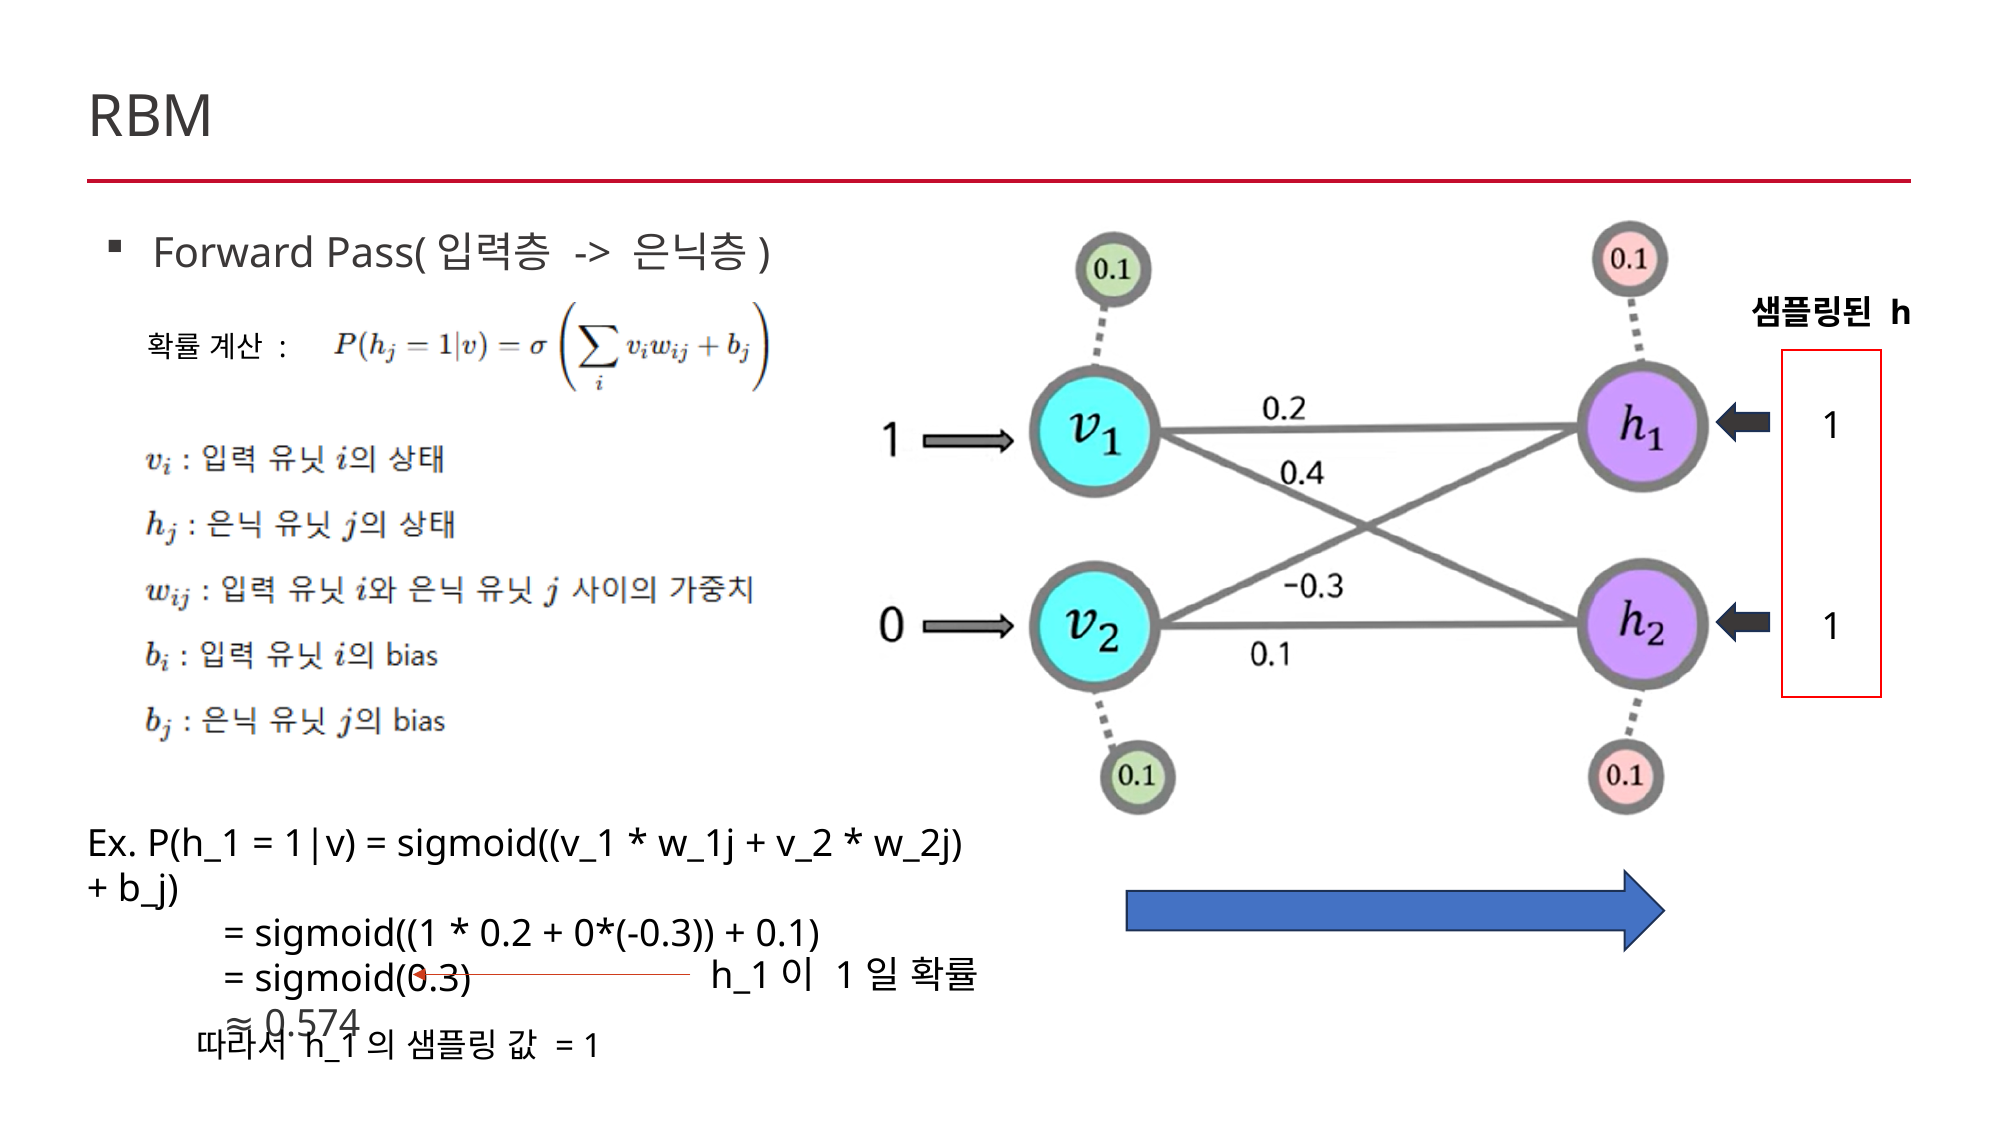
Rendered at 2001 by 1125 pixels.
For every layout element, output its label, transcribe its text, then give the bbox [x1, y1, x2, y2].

picture [308, 302, 795, 398]
text_box Ex. P(h_1 = 1|v) = sigmoid((v_1 * w_1j + v_2 * w_2j) + b_j) = sigmoid((1 * 0.2 + 0*(-0.3)) + 0.1) = sigmoid(0.3) ≈ 0.574 [72, 811, 1009, 1097]
list Forward Pass(입력층 -> 은닉층) [90, 203, 844, 299]
text_box [1782, 349, 1882, 698]
picture [844, 194, 1782, 878]
text_box 확률 계산 : [132, 321, 308, 371]
title RBM [72, 70, 1912, 163]
picture [132, 435, 768, 753]
text_box [1125, 878, 1666, 953]
text_box 따라서 h_1의 샘플링 값 = 1 [181, 1016, 617, 1072]
text_box h_1이 1일 확률 [695, 944, 994, 1004]
text_box 샘플링된 h [1782, 283, 1927, 339]
